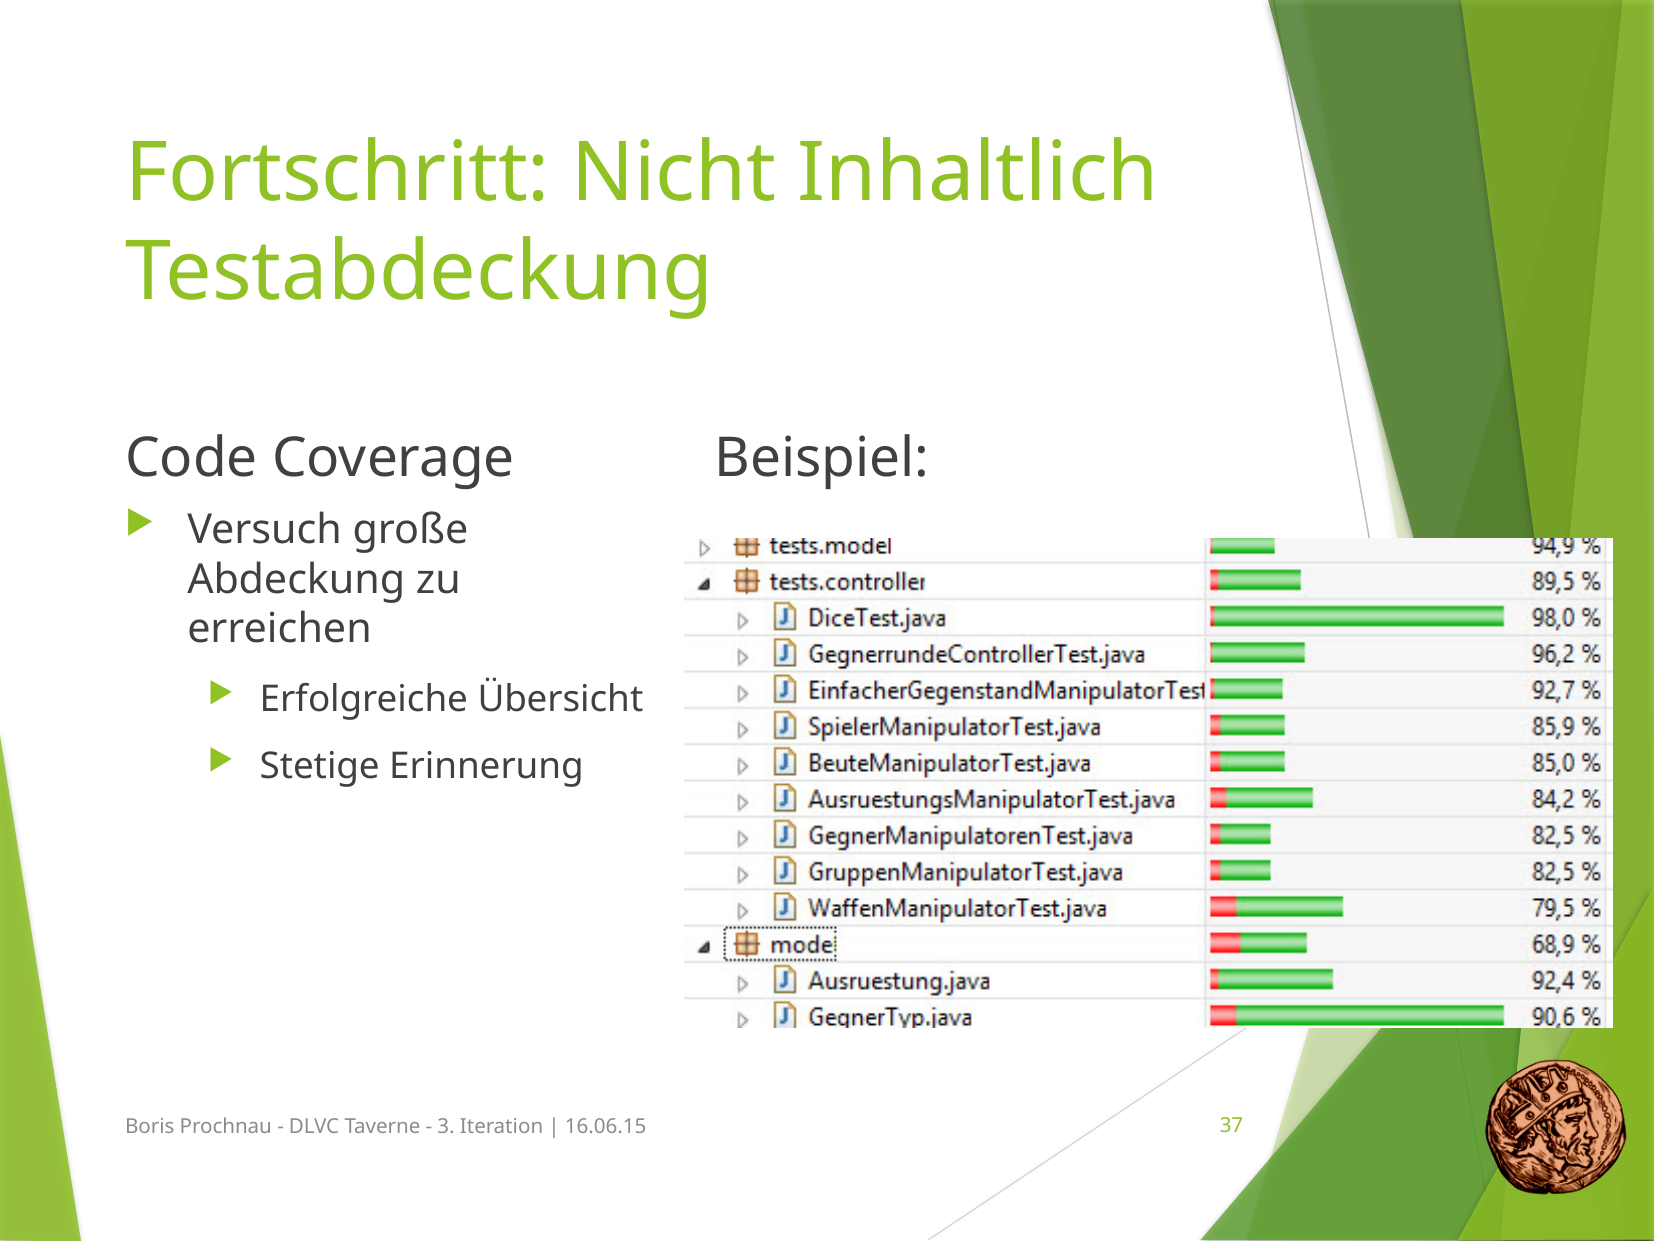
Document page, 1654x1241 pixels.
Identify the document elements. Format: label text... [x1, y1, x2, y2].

title Fortschritt: Nicht Inhaltlich Testabdeckung [110, 110, 1259, 350]
list Code Coverage [110, 390, 670, 494]
footer Boris Prochnau - DLVC Taverne - 3. Iteration | 16.06.15 [110, 1092, 947, 1159]
picture [1483, 1054, 1631, 1197]
slide_number 37 [1165, 1092, 1259, 1159]
list Beispiel: [699, 390, 1259, 495]
list Versuch große Abdeckung zu erreichen Erfolgreiche Übersicht Stetige Erinnerung [110, 494, 670, 1092]
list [683, 538, 1614, 1028]
